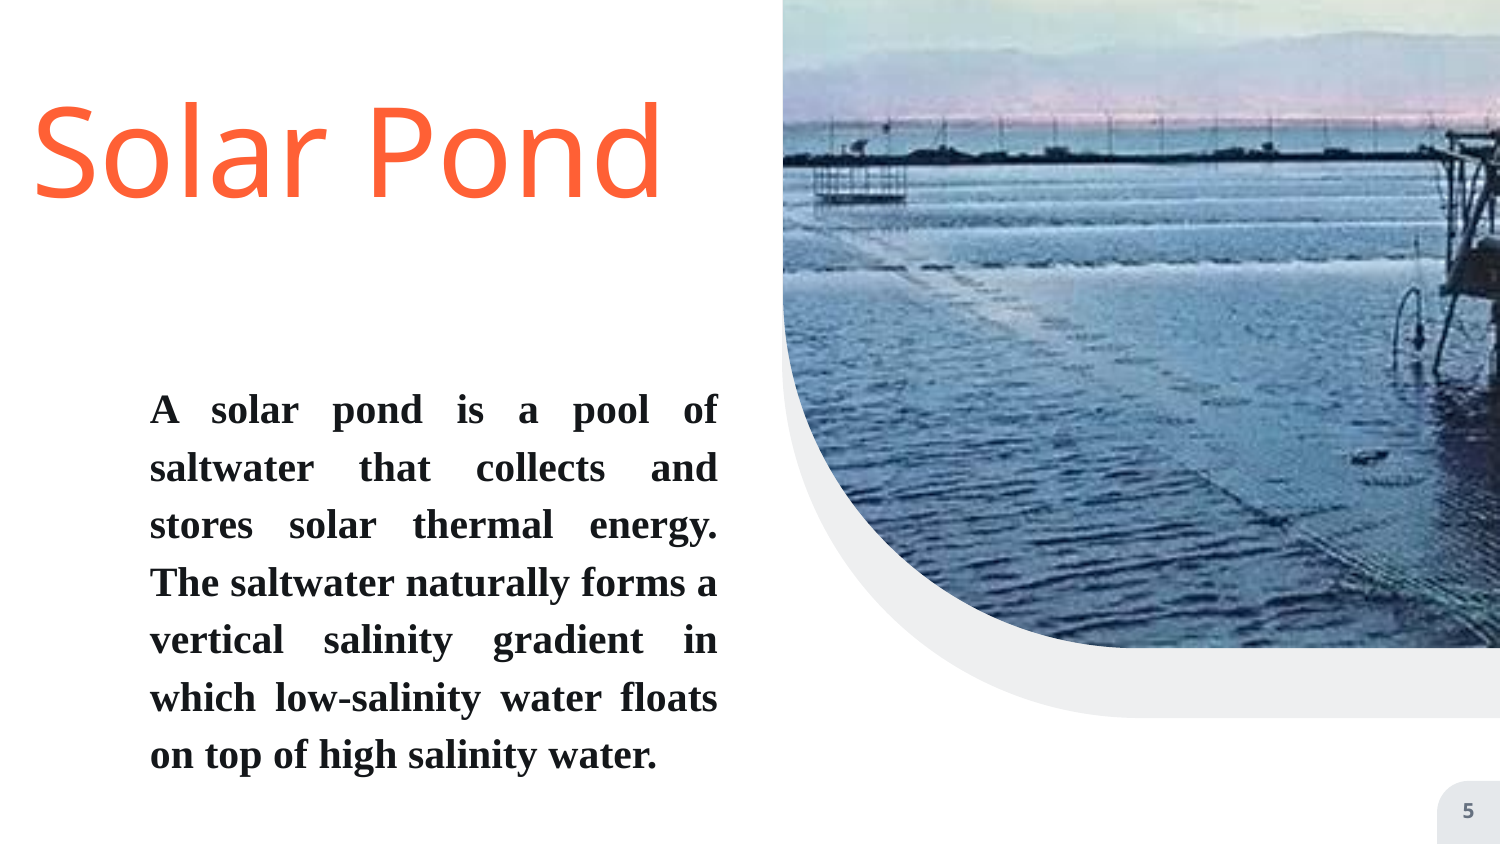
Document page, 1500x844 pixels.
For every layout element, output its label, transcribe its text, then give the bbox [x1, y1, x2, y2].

title Solar Pond [31, 60, 719, 225]
list A solar pond is a pool of saltwater that collects and stores solar thermal energy. The saltwater naturally forms a vertical salinity gradient in which low-salinity water floats on top of high salinity water. [149, 374, 719, 663]
picture [782, 0, 1500, 649]
slide_number 5 [1437, 780, 1500, 844]
